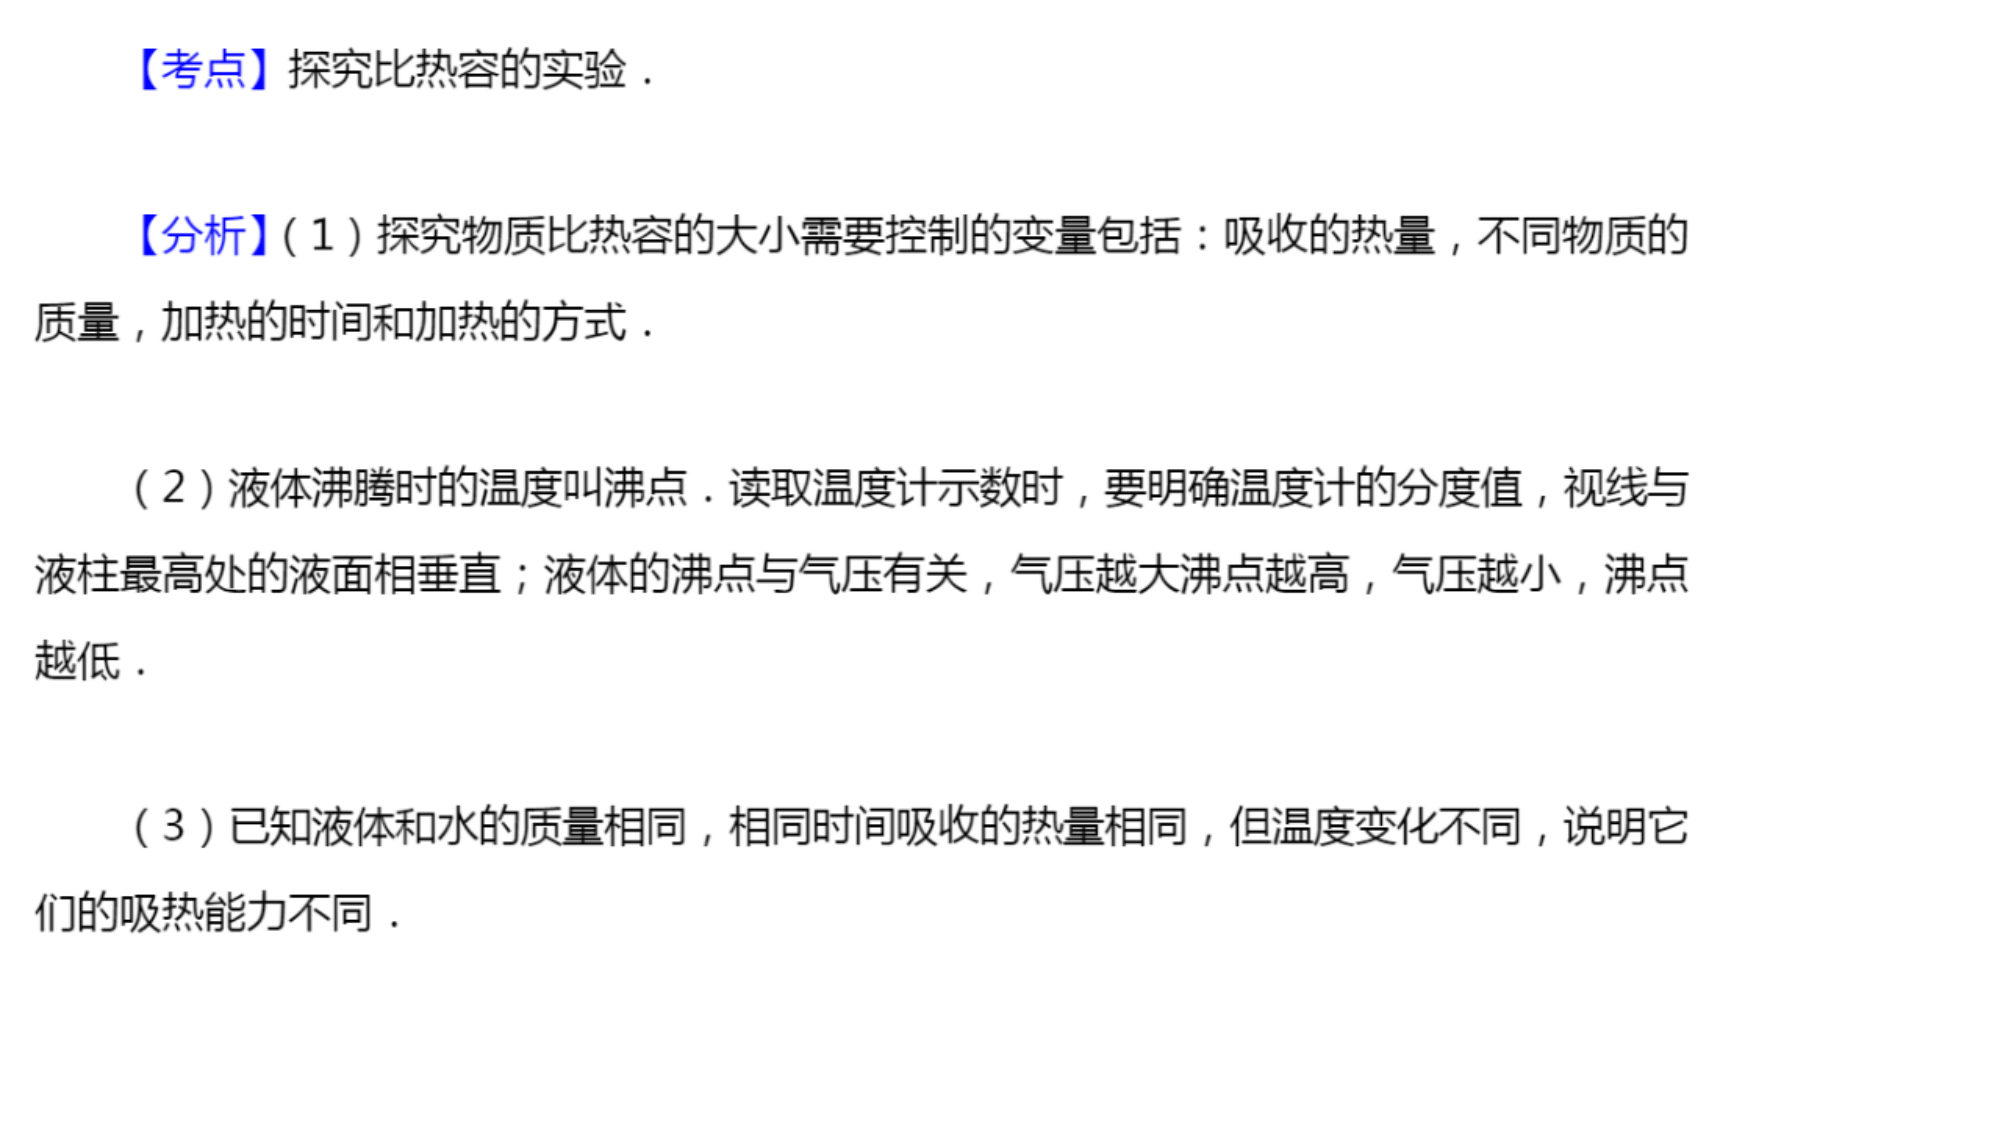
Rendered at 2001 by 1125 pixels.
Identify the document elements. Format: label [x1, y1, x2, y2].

picture [30, 27, 1714, 945]
